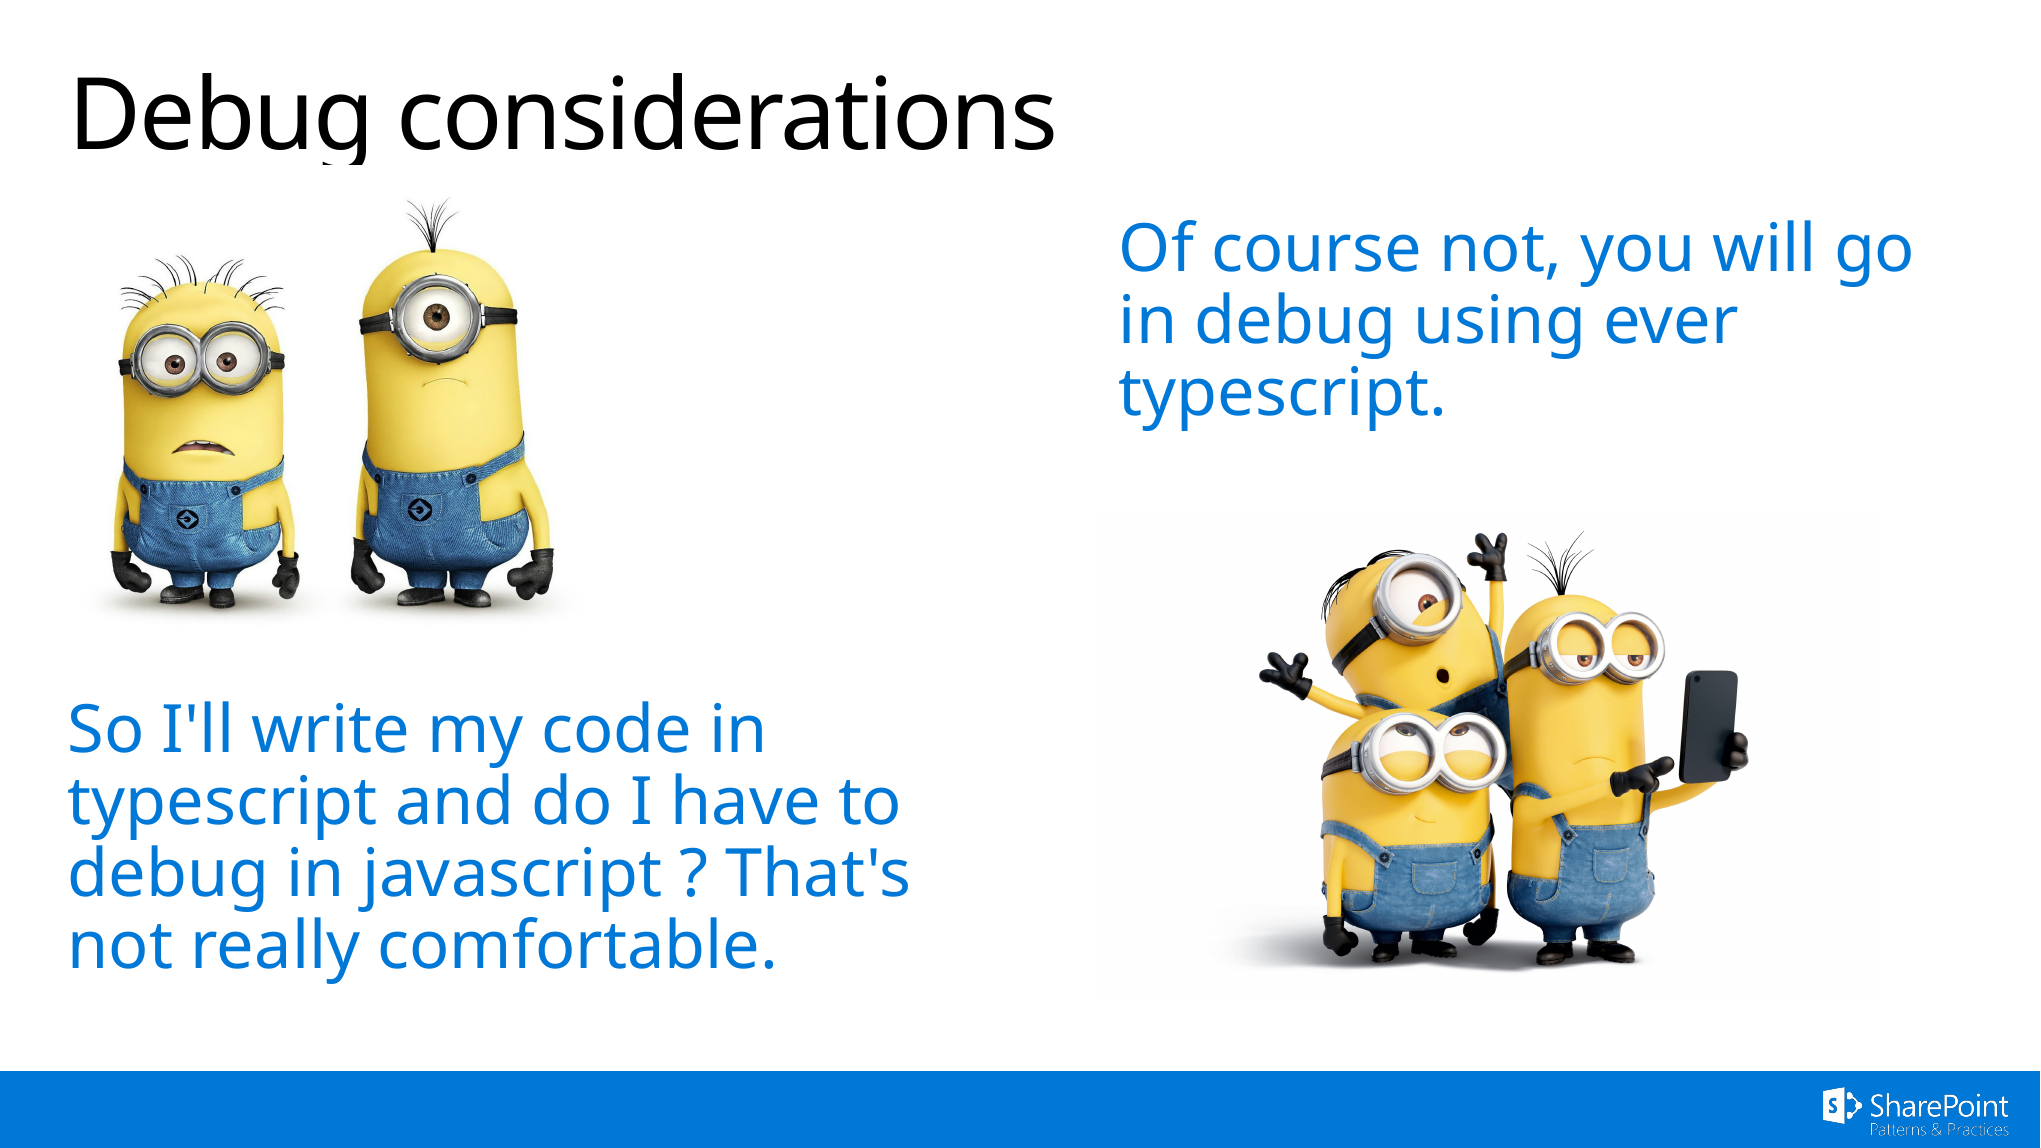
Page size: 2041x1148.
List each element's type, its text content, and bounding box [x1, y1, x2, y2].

picture [47, 165, 601, 657]
title Debug considerations [45, 48, 1996, 199]
picture [1094, 510, 1881, 1002]
picture [1807, 1071, 2024, 1148]
list Of course not, you will go in debug using ever typescript. [1095, 198, 1996, 375]
list So I'll write my code in typescript and do I have to debug in javascript ? That's not really comfortable. [43, 680, 944, 1002]
